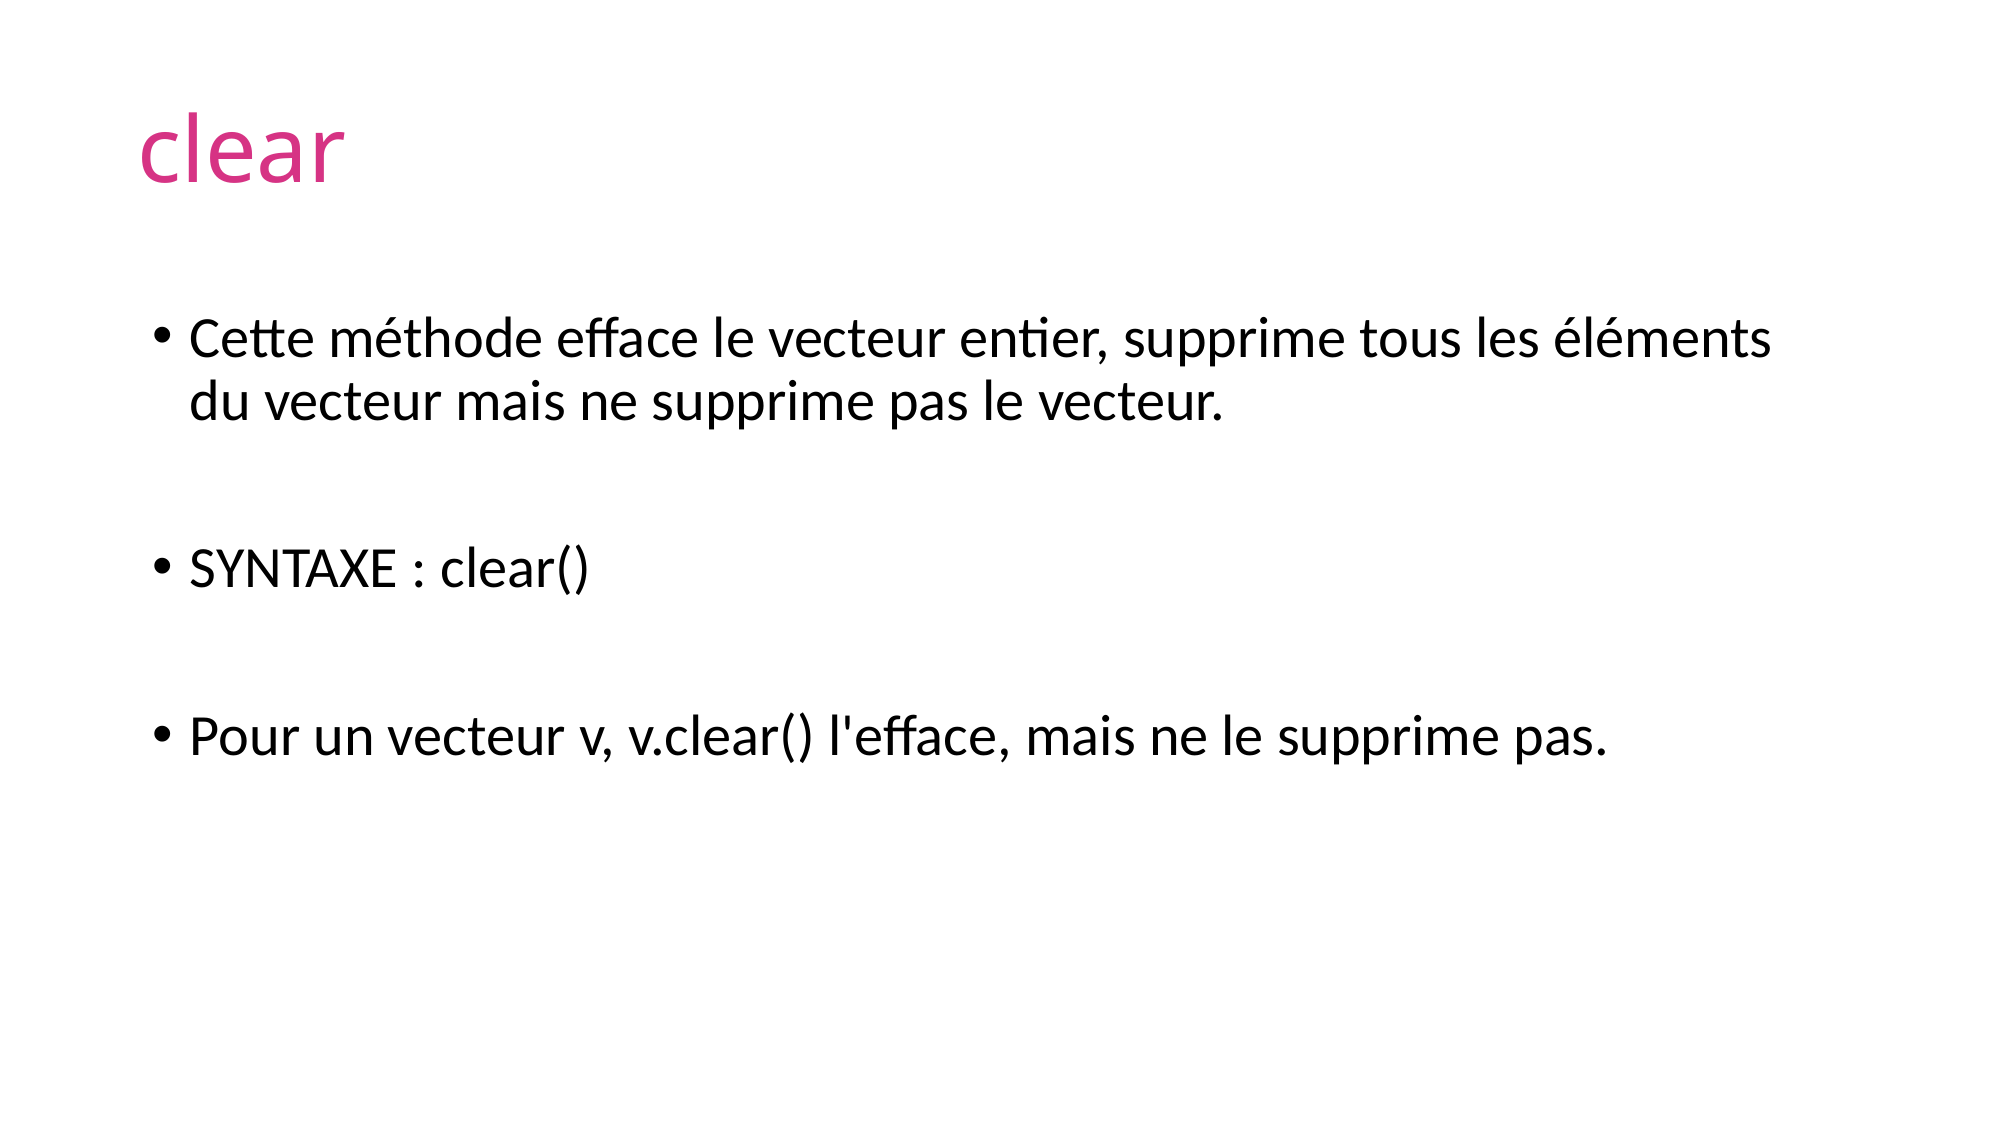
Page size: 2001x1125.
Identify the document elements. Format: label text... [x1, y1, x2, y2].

list Cette méthode efface le vecteur entier, supprime tous les éléments du vecteur mais ne supprime pas le vecteur. SYNTAXE : clear() Pour un vecteur v, v.clear() l'efface, mais ne le supprime pas. [137, 300, 1863, 1014]
title clear [137, 37, 1863, 300]
